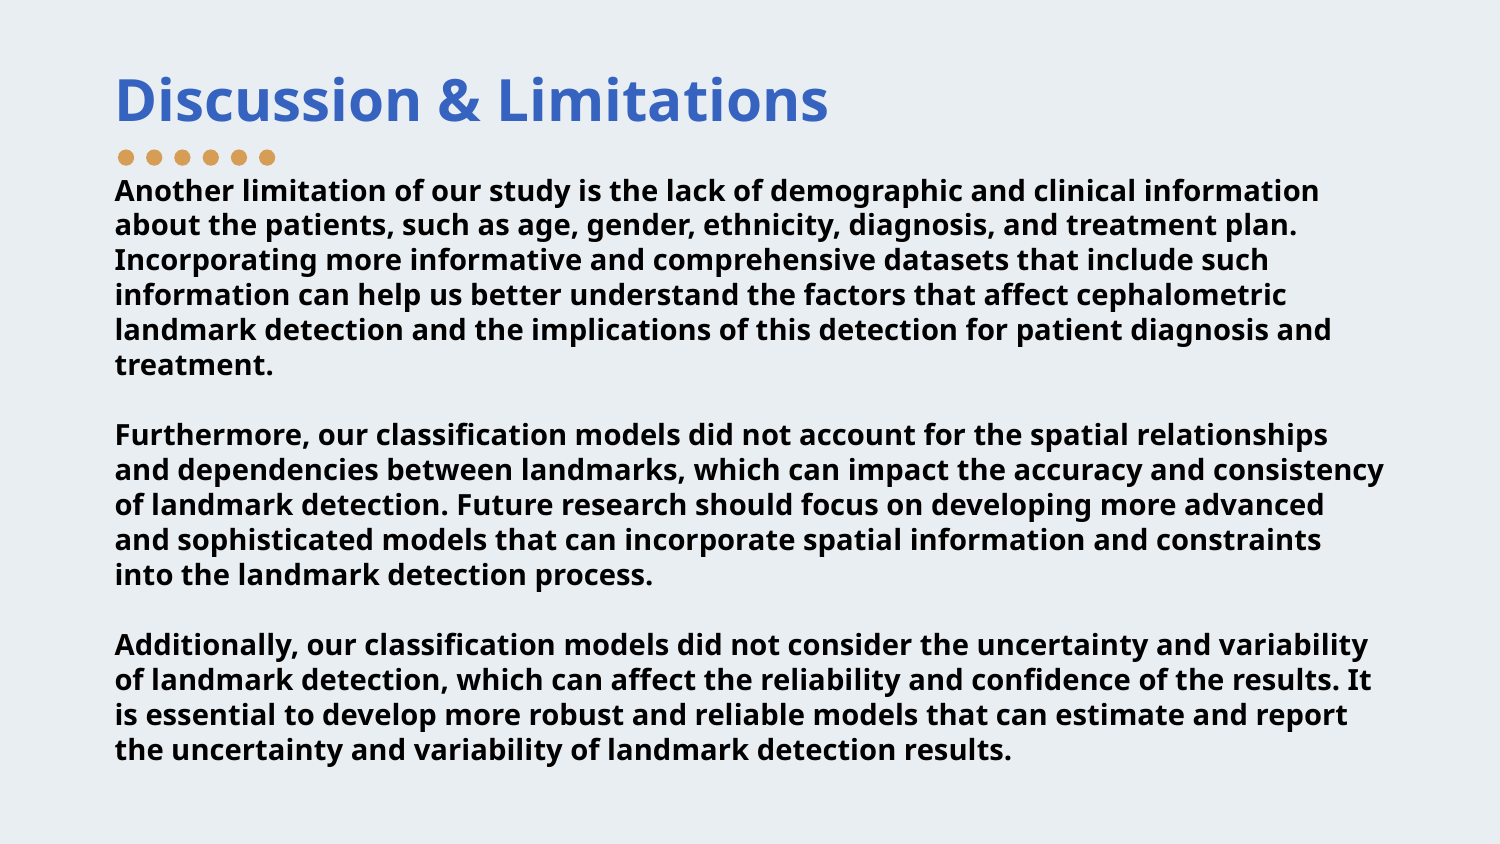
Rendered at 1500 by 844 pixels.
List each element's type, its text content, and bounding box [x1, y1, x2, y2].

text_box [117, 149, 276, 166]
title Discussion & Limitations [99, 48, 1098, 143]
subtitle Another limitation of our study is the lack of demographic and clinical information about the patients, such as age, gender, ethnicity, diagnosis, and treatment plan. Incorporating more informative and comprehensive datasets that include such information can help us better understand the factors that affect cephalometric landmark detection and the implications of this detection for patient diagnosis and treatment. Furthermore, our classification models did not account for the spatial relationships and dependencies between landmarks, which can impact the accuracy and consistency of landmark detection. Future research should focus on developing more advanced and sophisticated models that can incorporate spatial information and constraints into the landmark detection process. Additionally, our classification models did not consider the uncertainty and variability of landmark detection, which can affect the reliability and confidence of the results. It is essential to develop more robust and reliable models that can estimate and report the uncertainty and variability of landmark detection results. [99, 196, 1401, 777]
